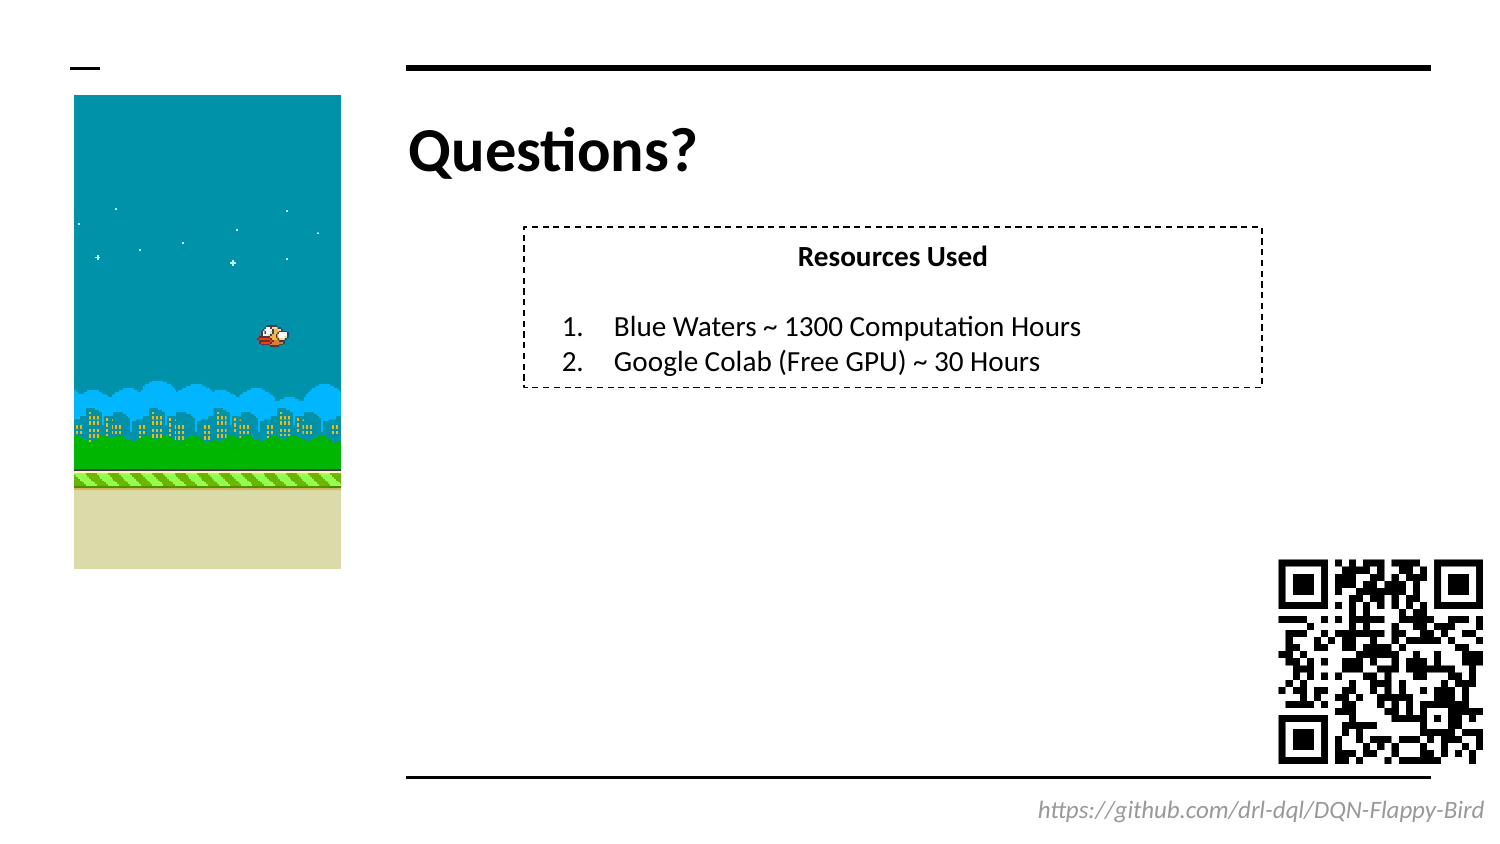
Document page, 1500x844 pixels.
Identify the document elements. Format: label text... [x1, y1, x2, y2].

picture [1248, 529, 1498, 772]
title Questions? [393, 94, 1431, 199]
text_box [73, 94, 342, 571]
text_box Resources Used Blue Waters ~ 1300 Computation Hours Google Colab (Free GPU) ~ 30 Hours [523, 227, 1263, 388]
text_box https://github.com/drl-dql/DQN-Flappy-Bird [720, 778, 1500, 832]
